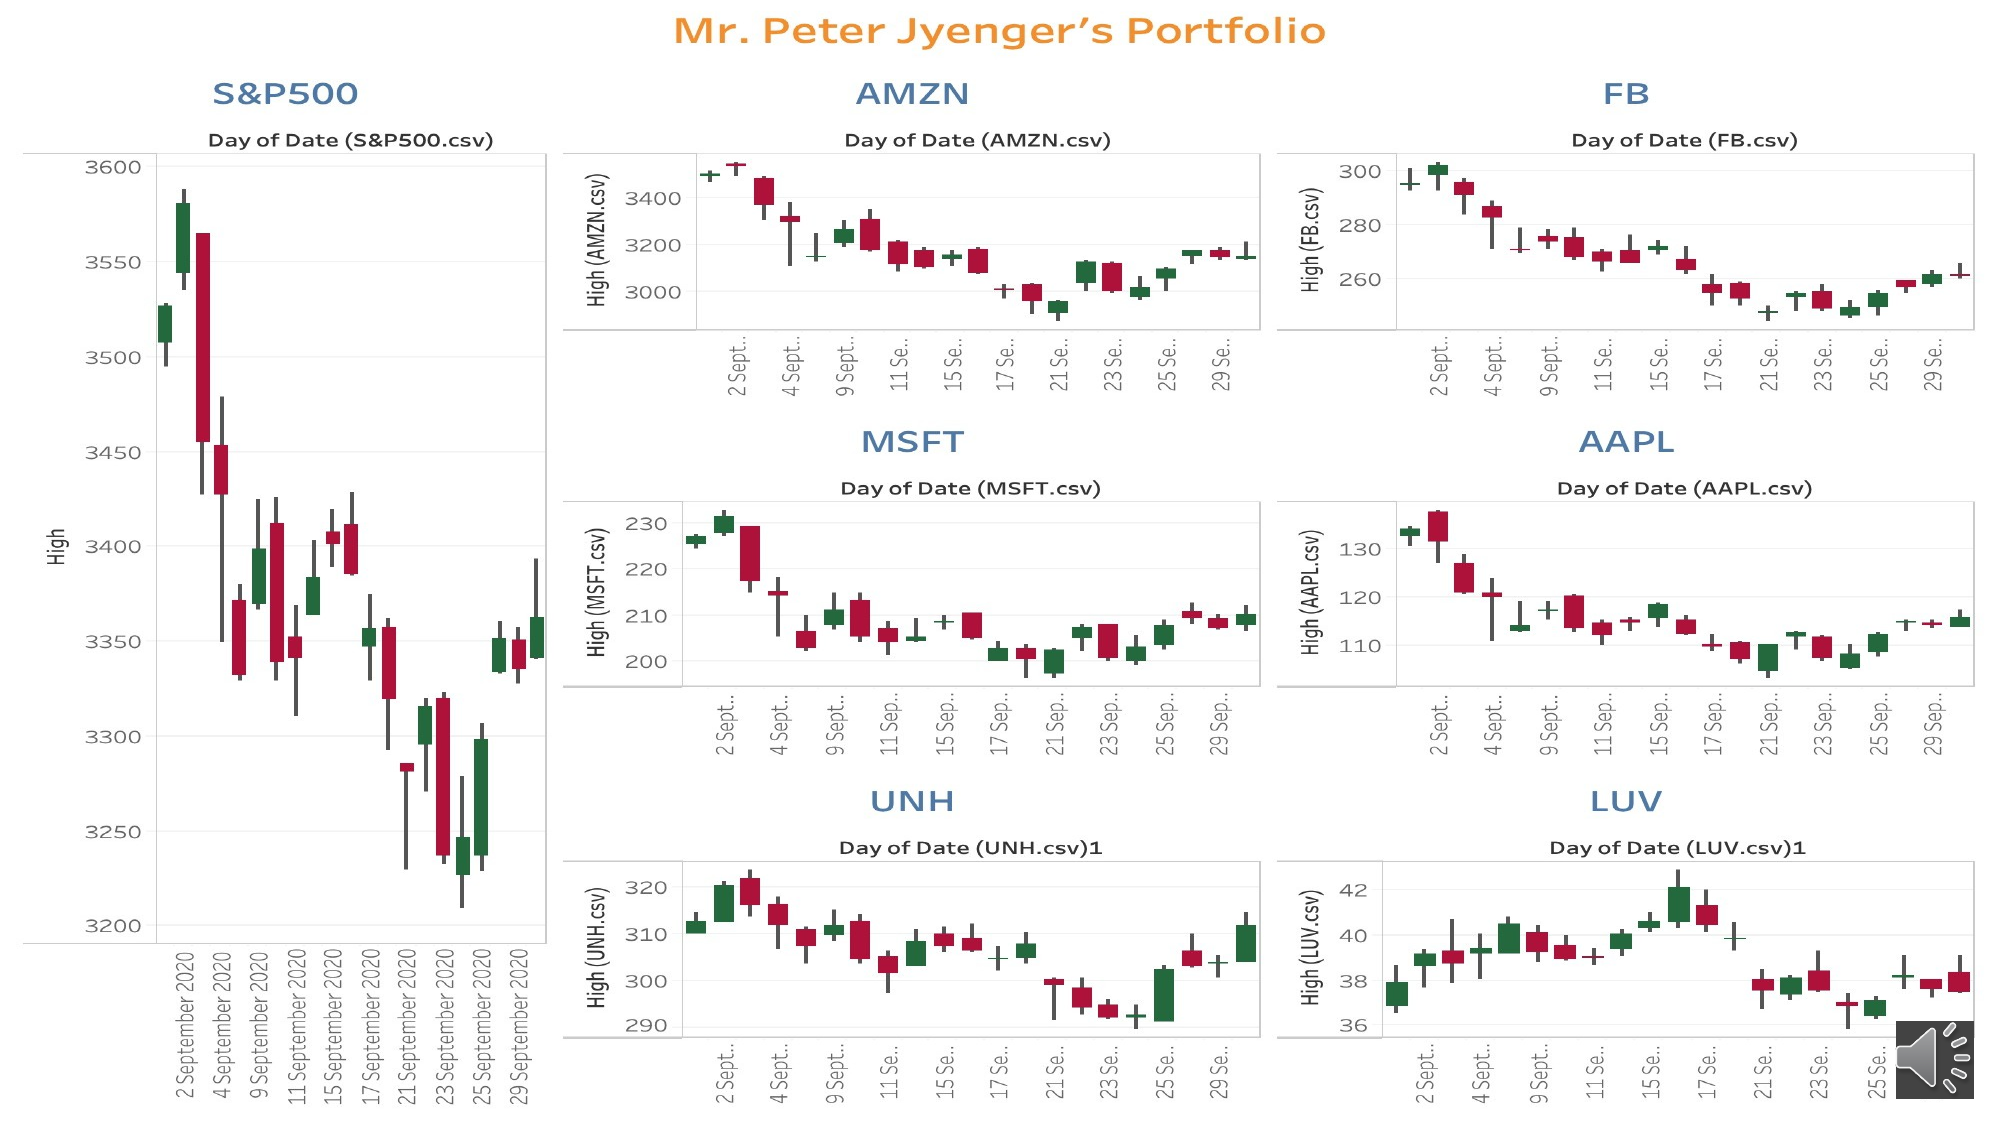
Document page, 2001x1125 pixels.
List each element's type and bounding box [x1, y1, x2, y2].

text_box [0, 0, 2000, 1125]
picture [1894, 1019, 1976, 1101]
